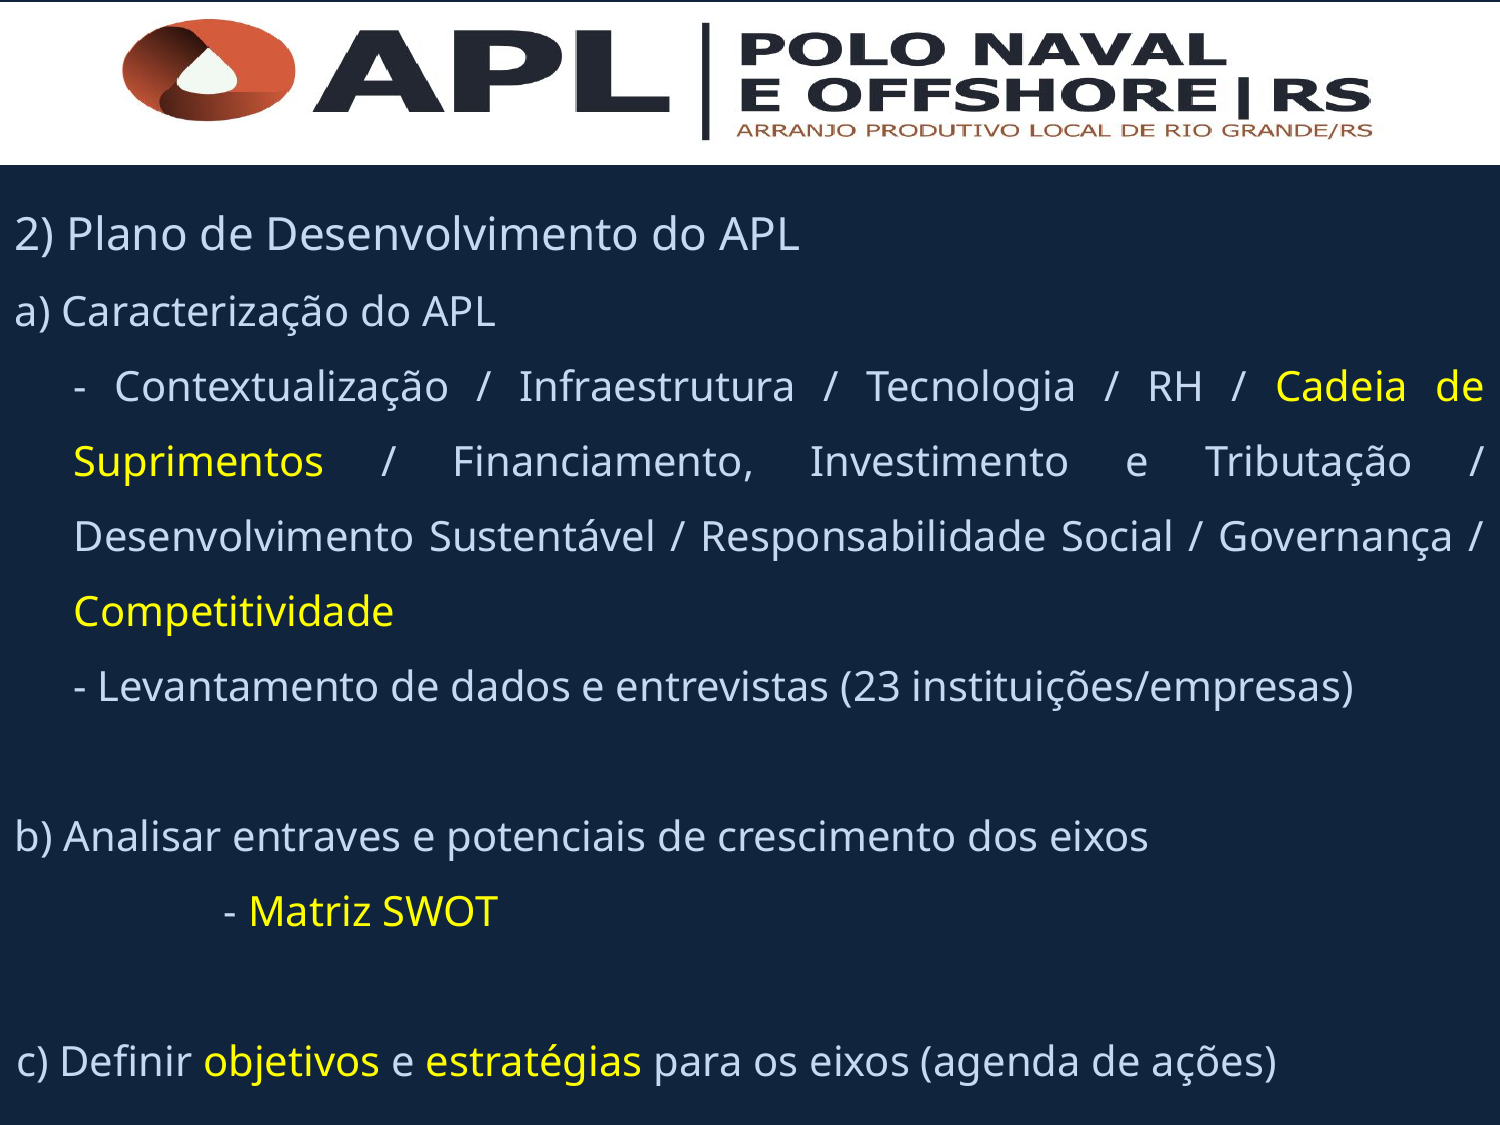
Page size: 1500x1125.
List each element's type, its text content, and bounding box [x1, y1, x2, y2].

picture [0, 2, 1500, 165]
text_box 2) Plano de Desenvolvimento do APL a) Caracterização do APL - Contextualização / Infraestrutura / Tecnologia / RH / Cadeia de Suprimentos / Financiamento, Investimento e Tributação / Desenvolvimento Sustentável / Responsabilidade Social / Governança / Competitividade - Levantamento de dados e entrevistas (23 instituições/empresas) b) Analisar entraves e potenciais de crescimento dos eixos - Matriz SWOT c) Definir objetivos e estratégias para os eixos (agenda de ações) [0, 171, 1500, 1093]
